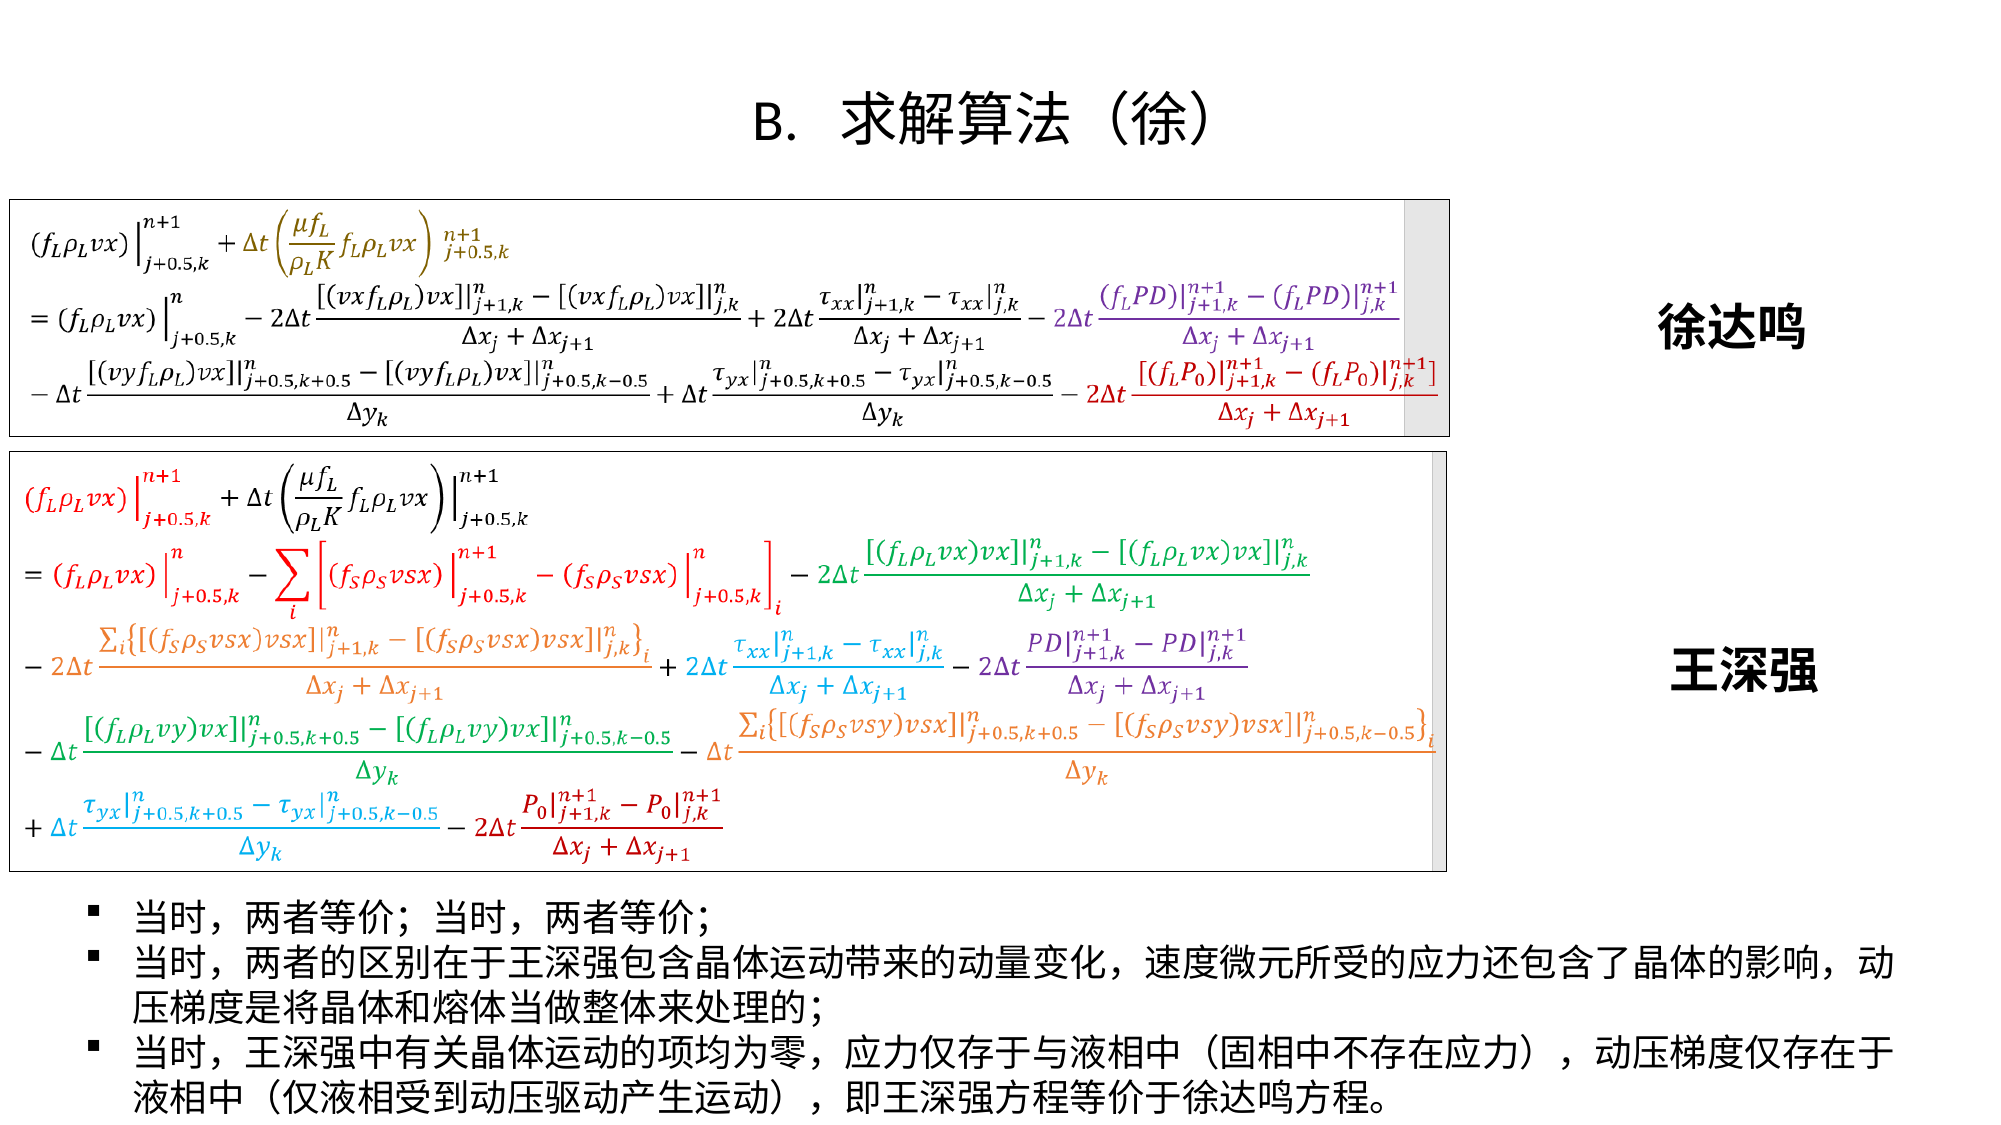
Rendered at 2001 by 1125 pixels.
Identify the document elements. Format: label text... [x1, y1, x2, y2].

text_box 王深强 [1654, 631, 1835, 706]
picture [9, 451, 1447, 872]
text_box 徐达鸣 [1642, 287, 1874, 363]
picture [9, 199, 1450, 437]
